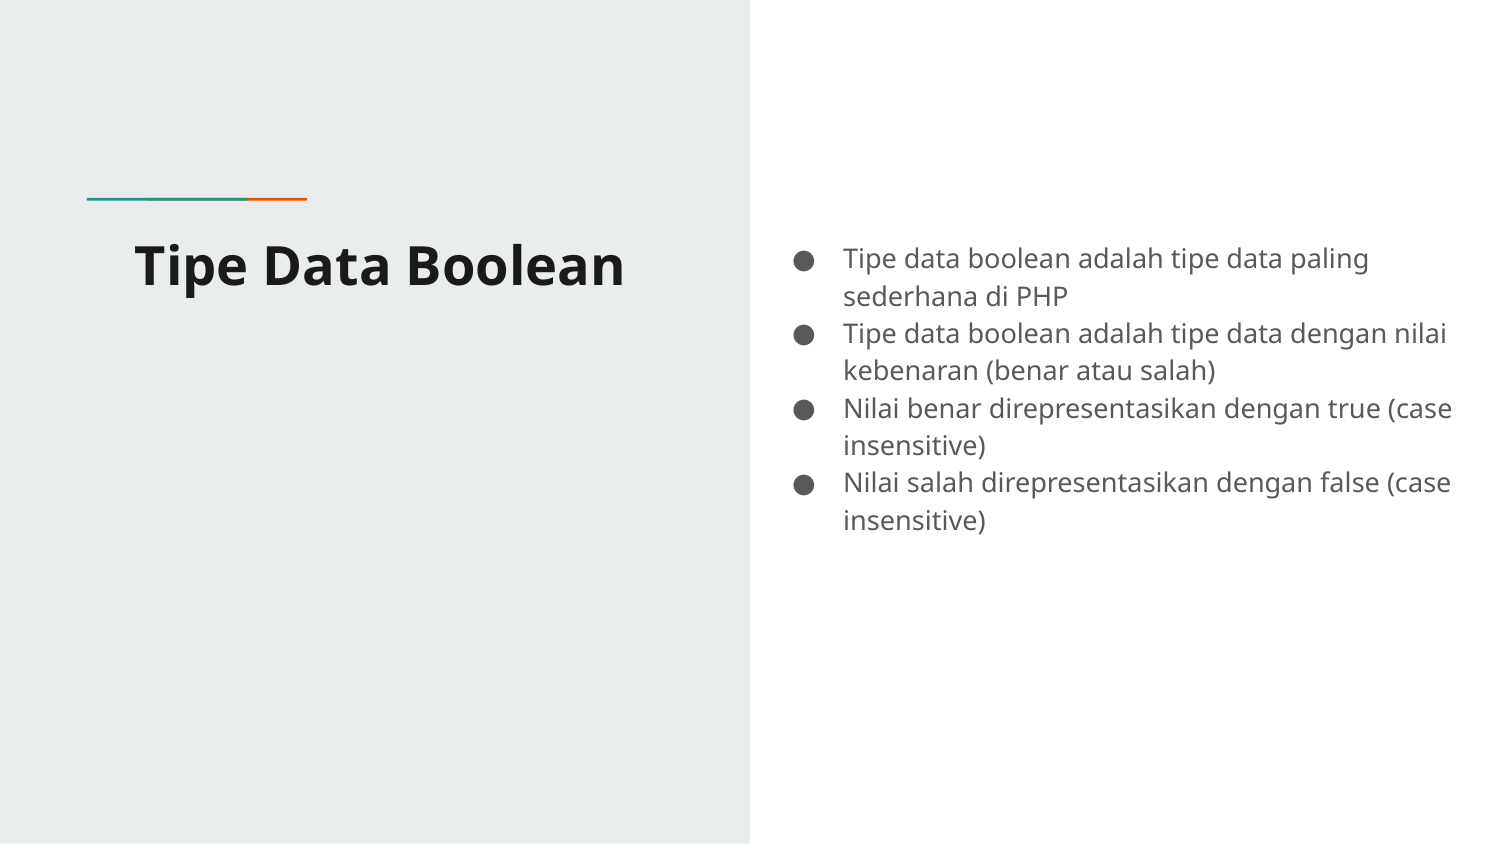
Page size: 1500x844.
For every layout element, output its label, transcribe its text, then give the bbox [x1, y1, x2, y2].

list Tipe data boolean adalah tipe data paling sederhana di PHP Tipe data boolean adalah tipe data dengan nilai kebenaran (benar atau salah) Nilai benar direpresentasikan dengan true (case insensitive) Nilai salah direpresentasikan dengan false (case insensitive) [753, 221, 1500, 719]
title Tipe Data Boolean [119, 216, 662, 494]
